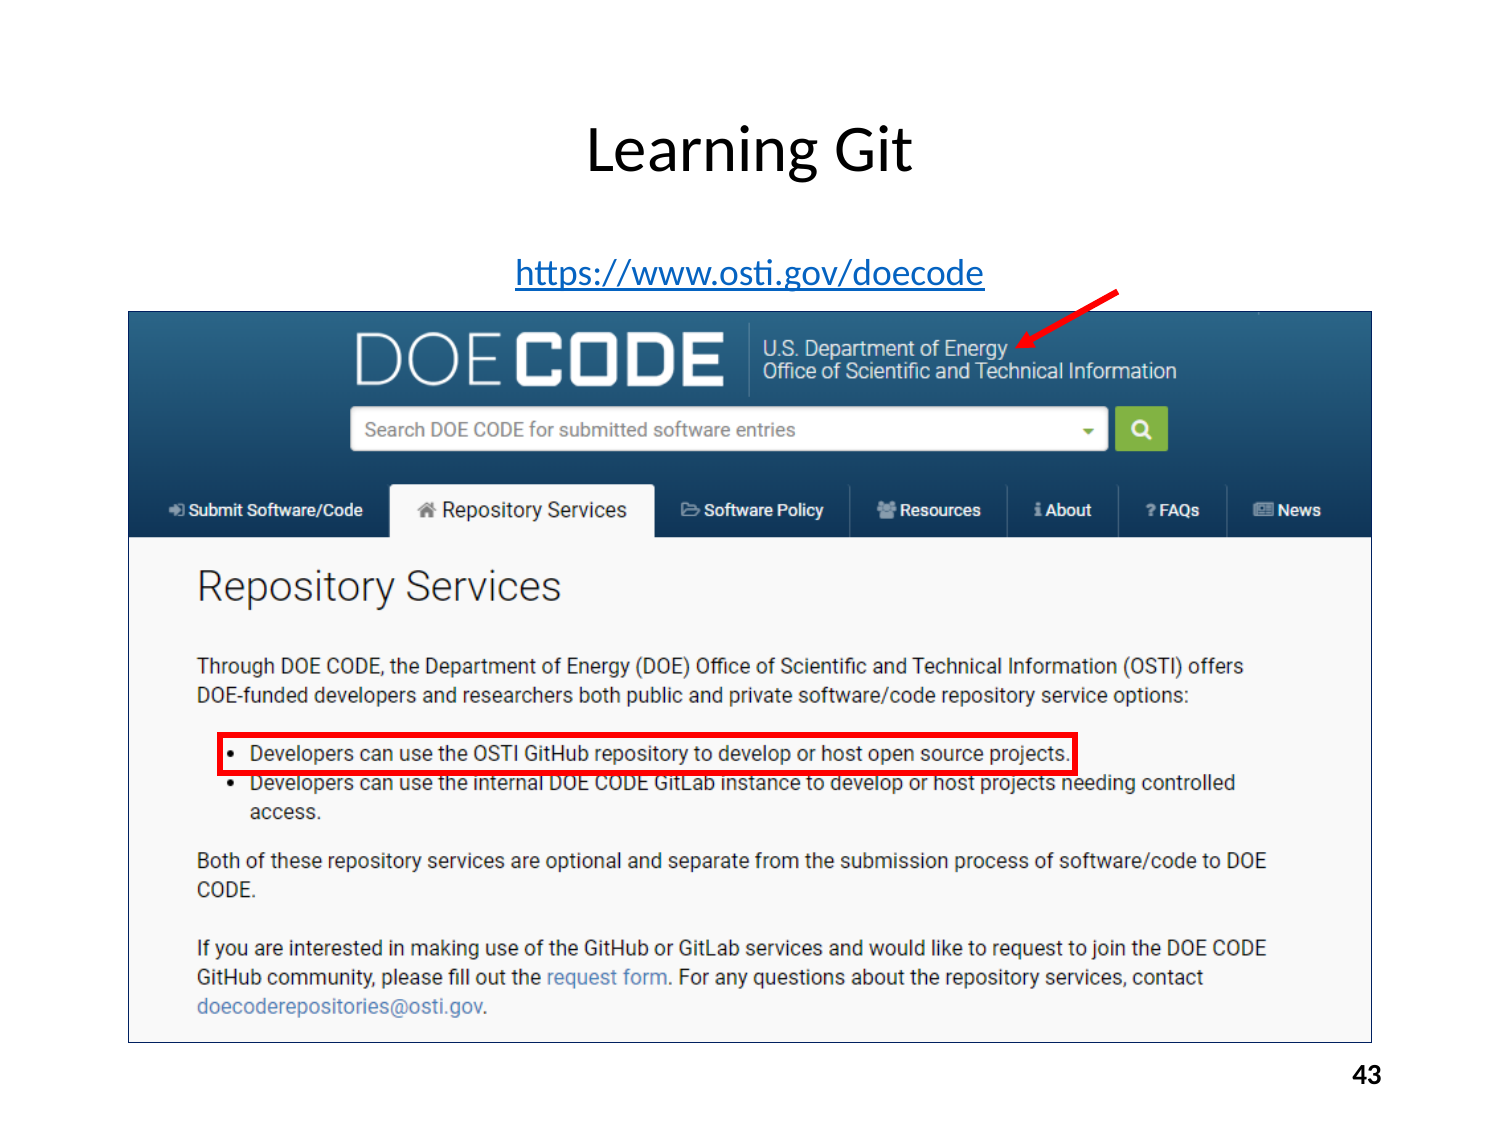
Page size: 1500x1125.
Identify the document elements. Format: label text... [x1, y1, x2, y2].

title Learning Git [103, 59, 1397, 241]
text_box https://www.osti.gov/doecode [318, 240, 1181, 301]
slide_number 43 [1059, 1042, 1397, 1103]
picture [128, 311, 1372, 1043]
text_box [1014, 291, 1118, 349]
